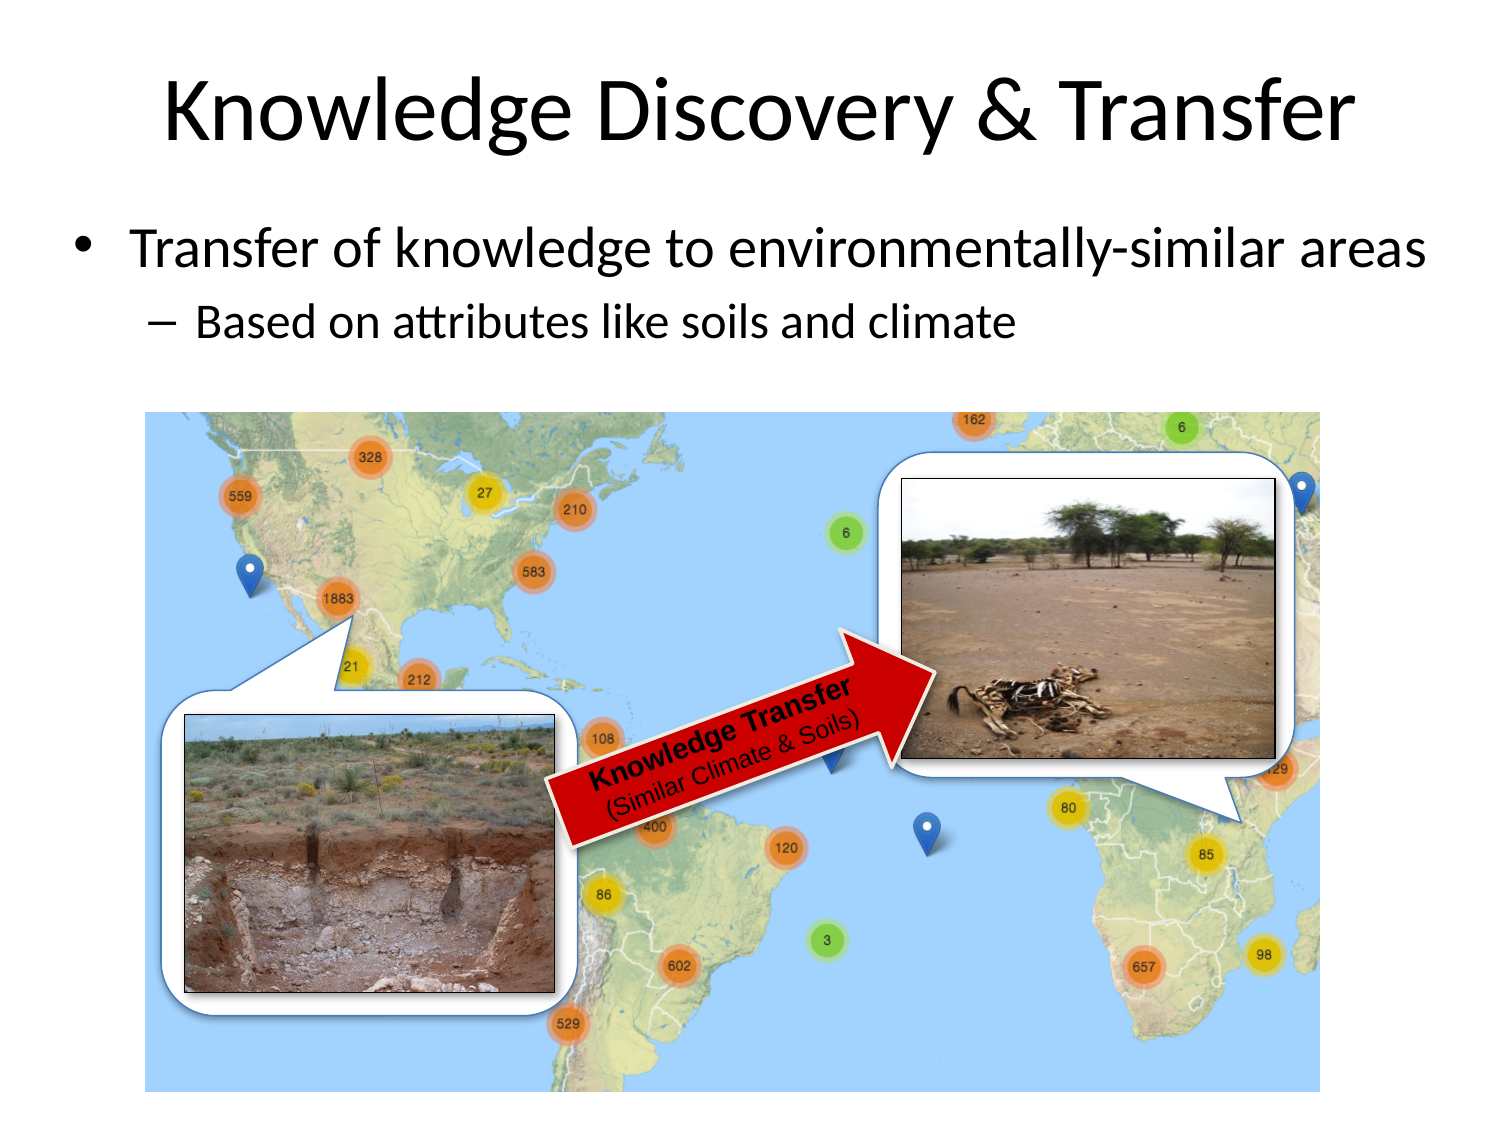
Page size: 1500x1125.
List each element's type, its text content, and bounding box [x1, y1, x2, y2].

picture [145, 412, 1321, 1092]
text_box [545, 668, 949, 818]
title Knowledge Discovery & Transfer [22, 9, 1500, 198]
text_box Transfer of knowledge to environmentally-similar areas Based on attributes like soils and climate [58, 201, 1457, 944]
